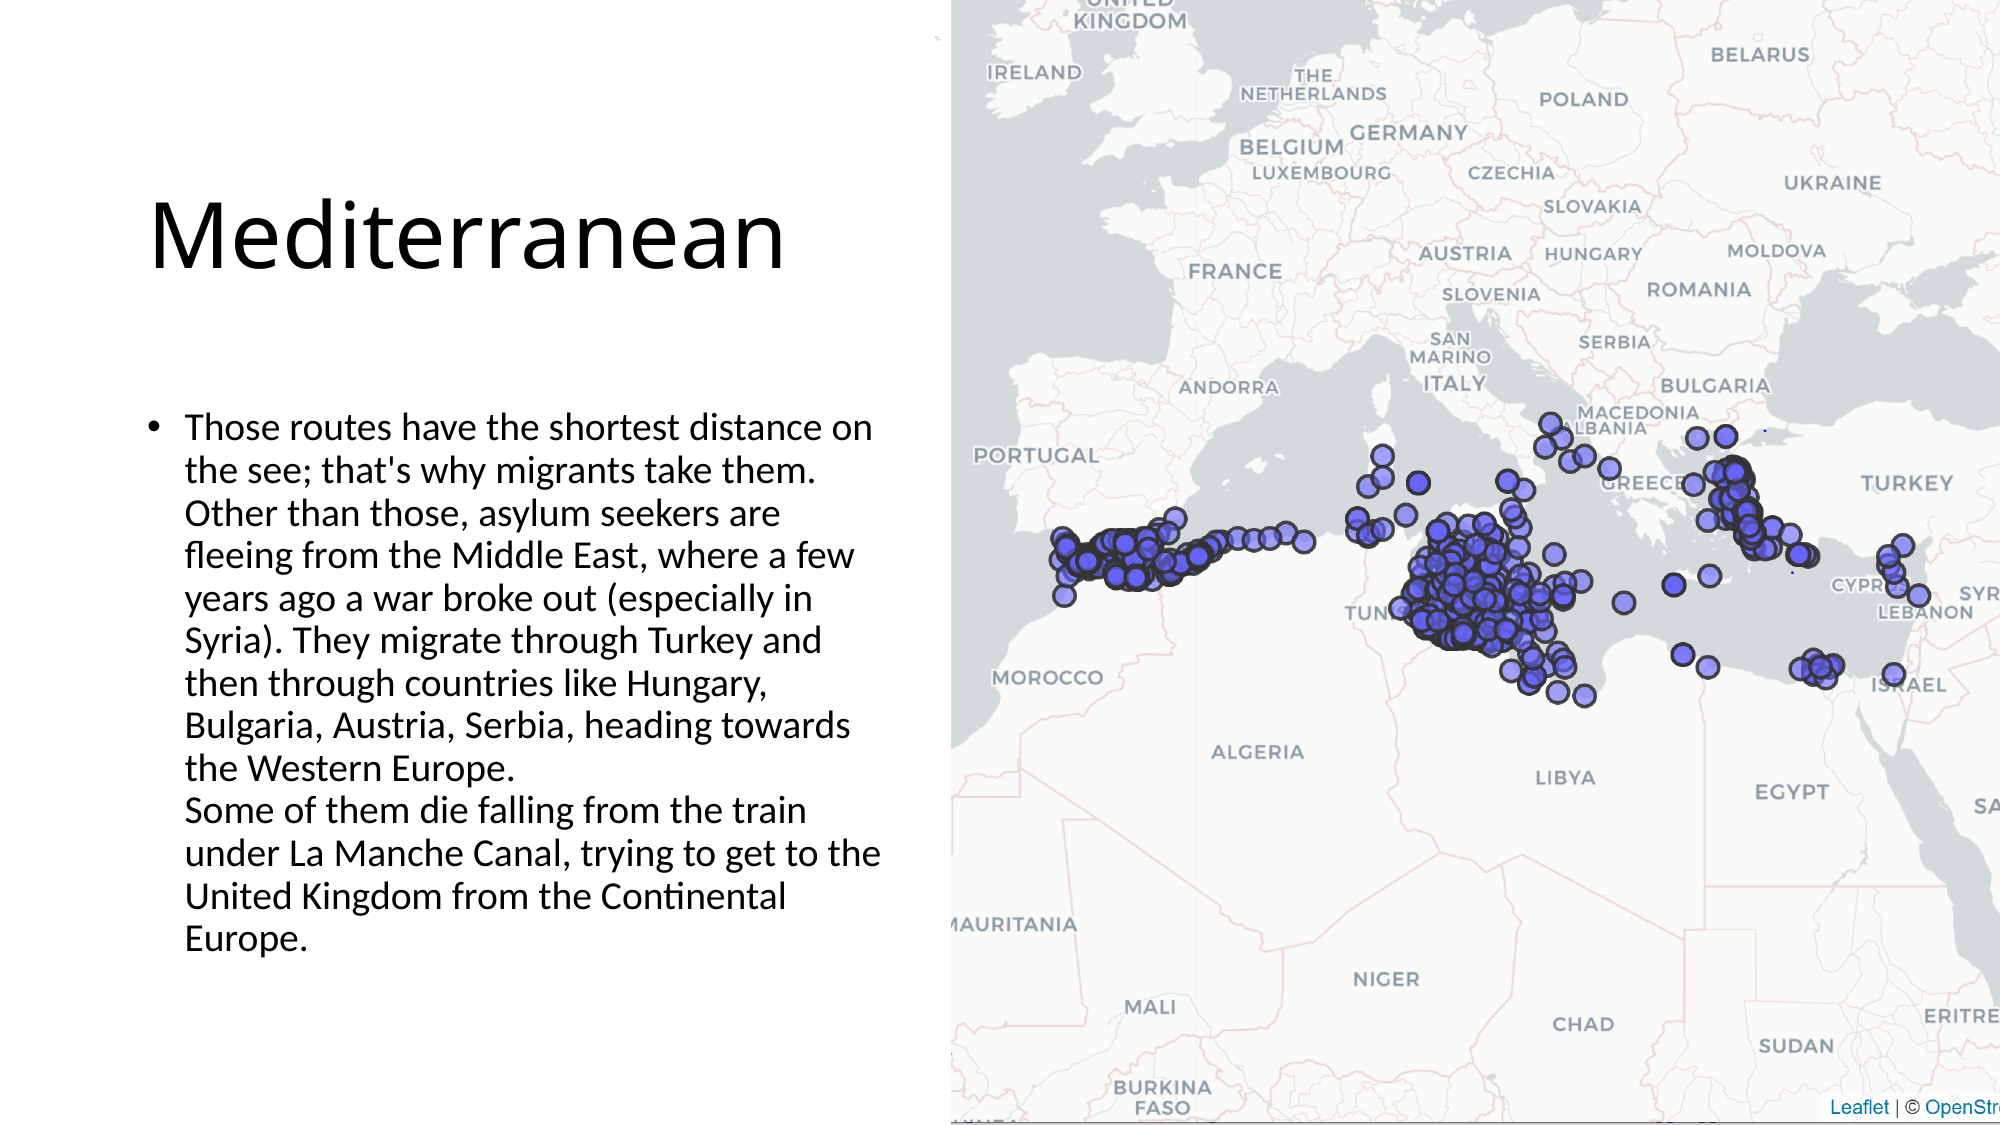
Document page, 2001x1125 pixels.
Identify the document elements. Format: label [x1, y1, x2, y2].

picture [0, 0, 950, 1125]
list [950, 0, 2000, 1125]
